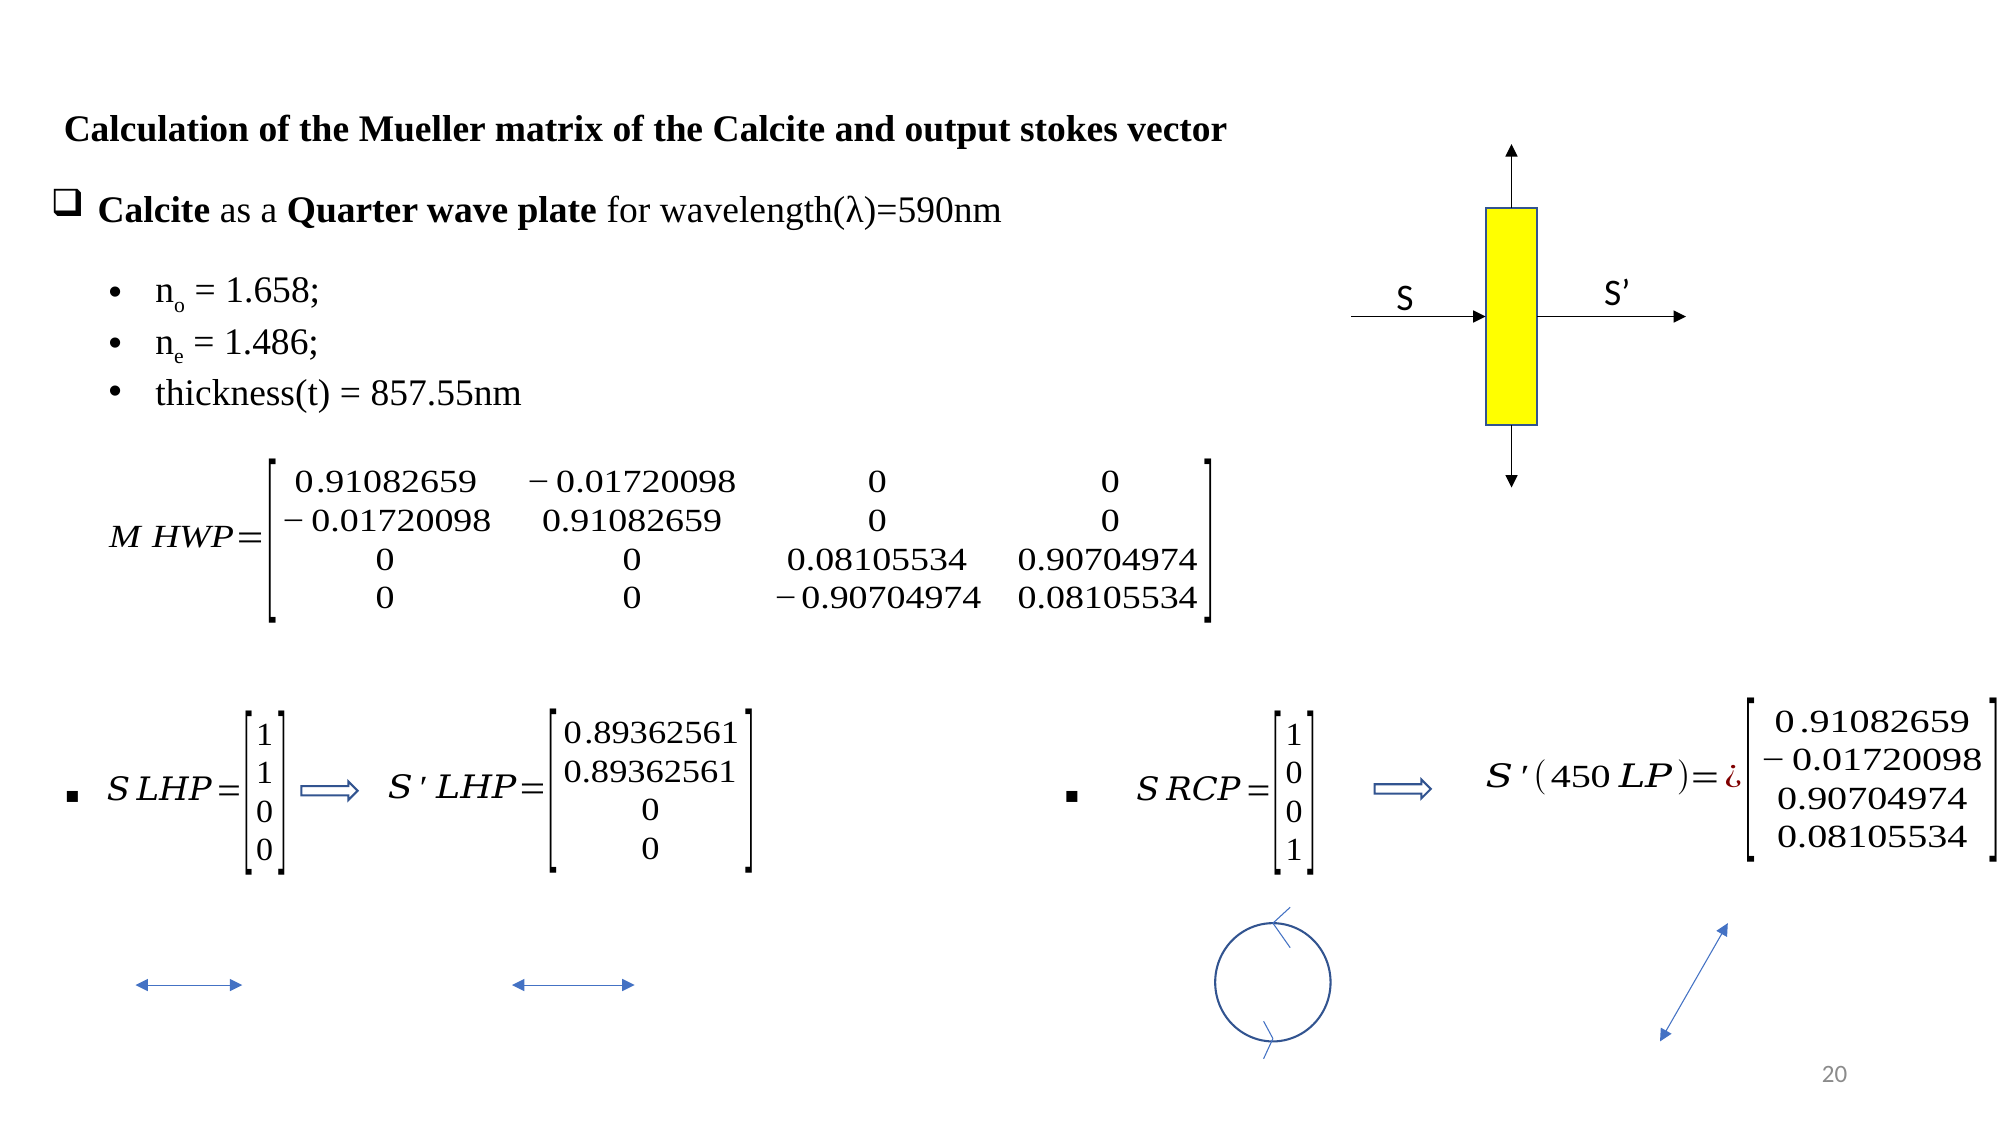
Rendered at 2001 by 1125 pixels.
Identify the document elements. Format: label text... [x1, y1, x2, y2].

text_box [1272, 923, 1291, 948]
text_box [1263, 1021, 1273, 1041]
text_box S’ [1589, 261, 1681, 316]
text_box [1373, 777, 1433, 801]
text_box S’ [1589, 317, 1681, 321]
text_box S [1381, 317, 1434, 326]
slide_number 20 [1412, 1042, 1863, 1103]
text_box [49, 771, 93, 832]
text_box S [1381, 265, 1434, 316]
text_box Calcite as a Quarter wave plate for wavelength(λ)=590nm [36, 177, 1060, 238]
text_box no = 1.658; ne = 1.486; thickness(t) = 857.55nm [93, 258, 683, 421]
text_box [1660, 923, 1728, 1042]
text_box [300, 778, 360, 803]
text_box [1272, 907, 1291, 923]
text_box [1485, 207, 1538, 426]
text_box [1214, 922, 1332, 1043]
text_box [1263, 1041, 1273, 1059]
text_box Calculation of the Mueller matrix of the Calcite and output stokes vector [48, 96, 1562, 157]
text_box [1048, 771, 1137, 832]
